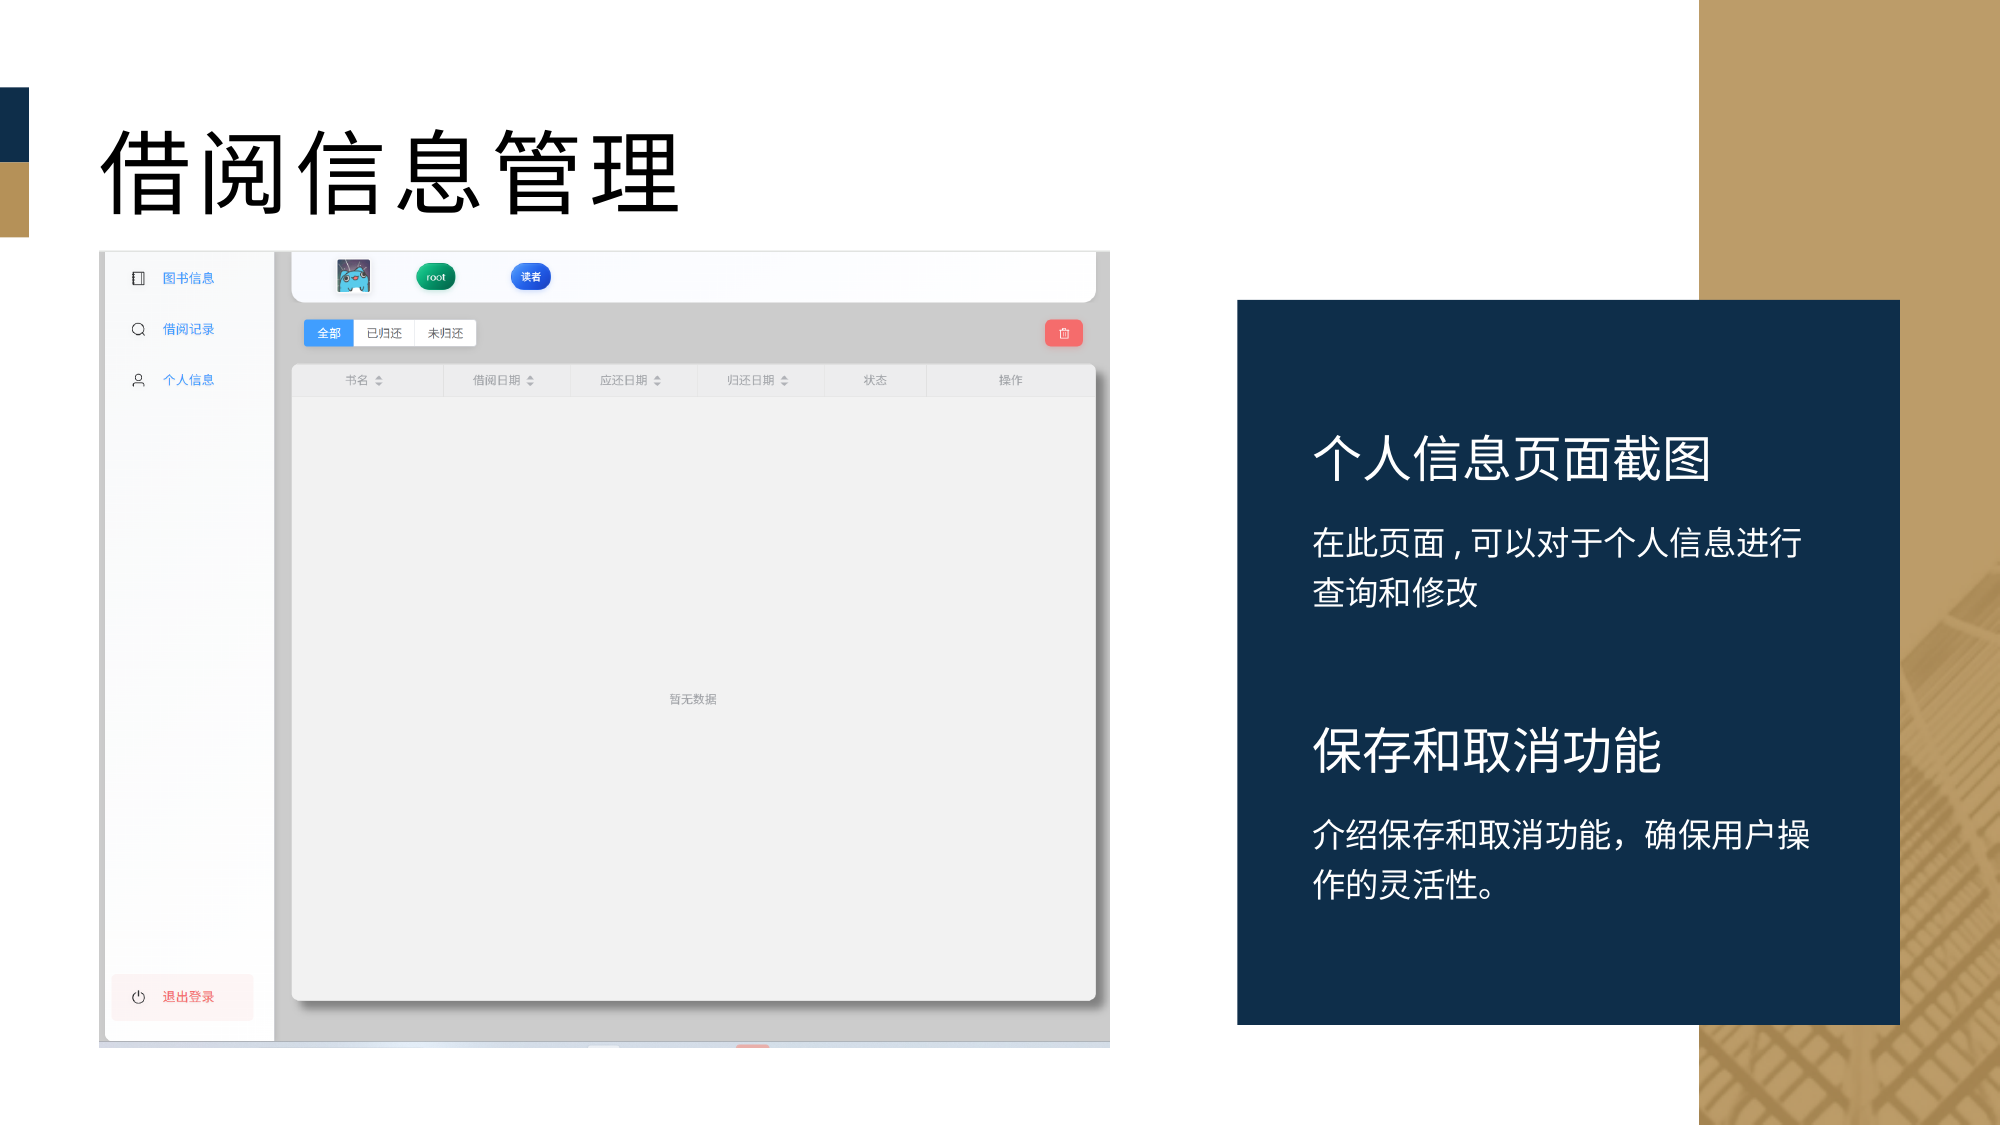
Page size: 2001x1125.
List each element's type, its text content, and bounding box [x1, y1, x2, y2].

title 借阅信息管理 [99, 99, 1623, 225]
text_box [0, 161, 30, 238]
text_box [1311, 420, 1838, 905]
text_box [1236, 299, 1699, 1026]
picture [99, 247, 1111, 1049]
text_box [0, 86, 30, 161]
picture [1699, 0, 2000, 1125]
